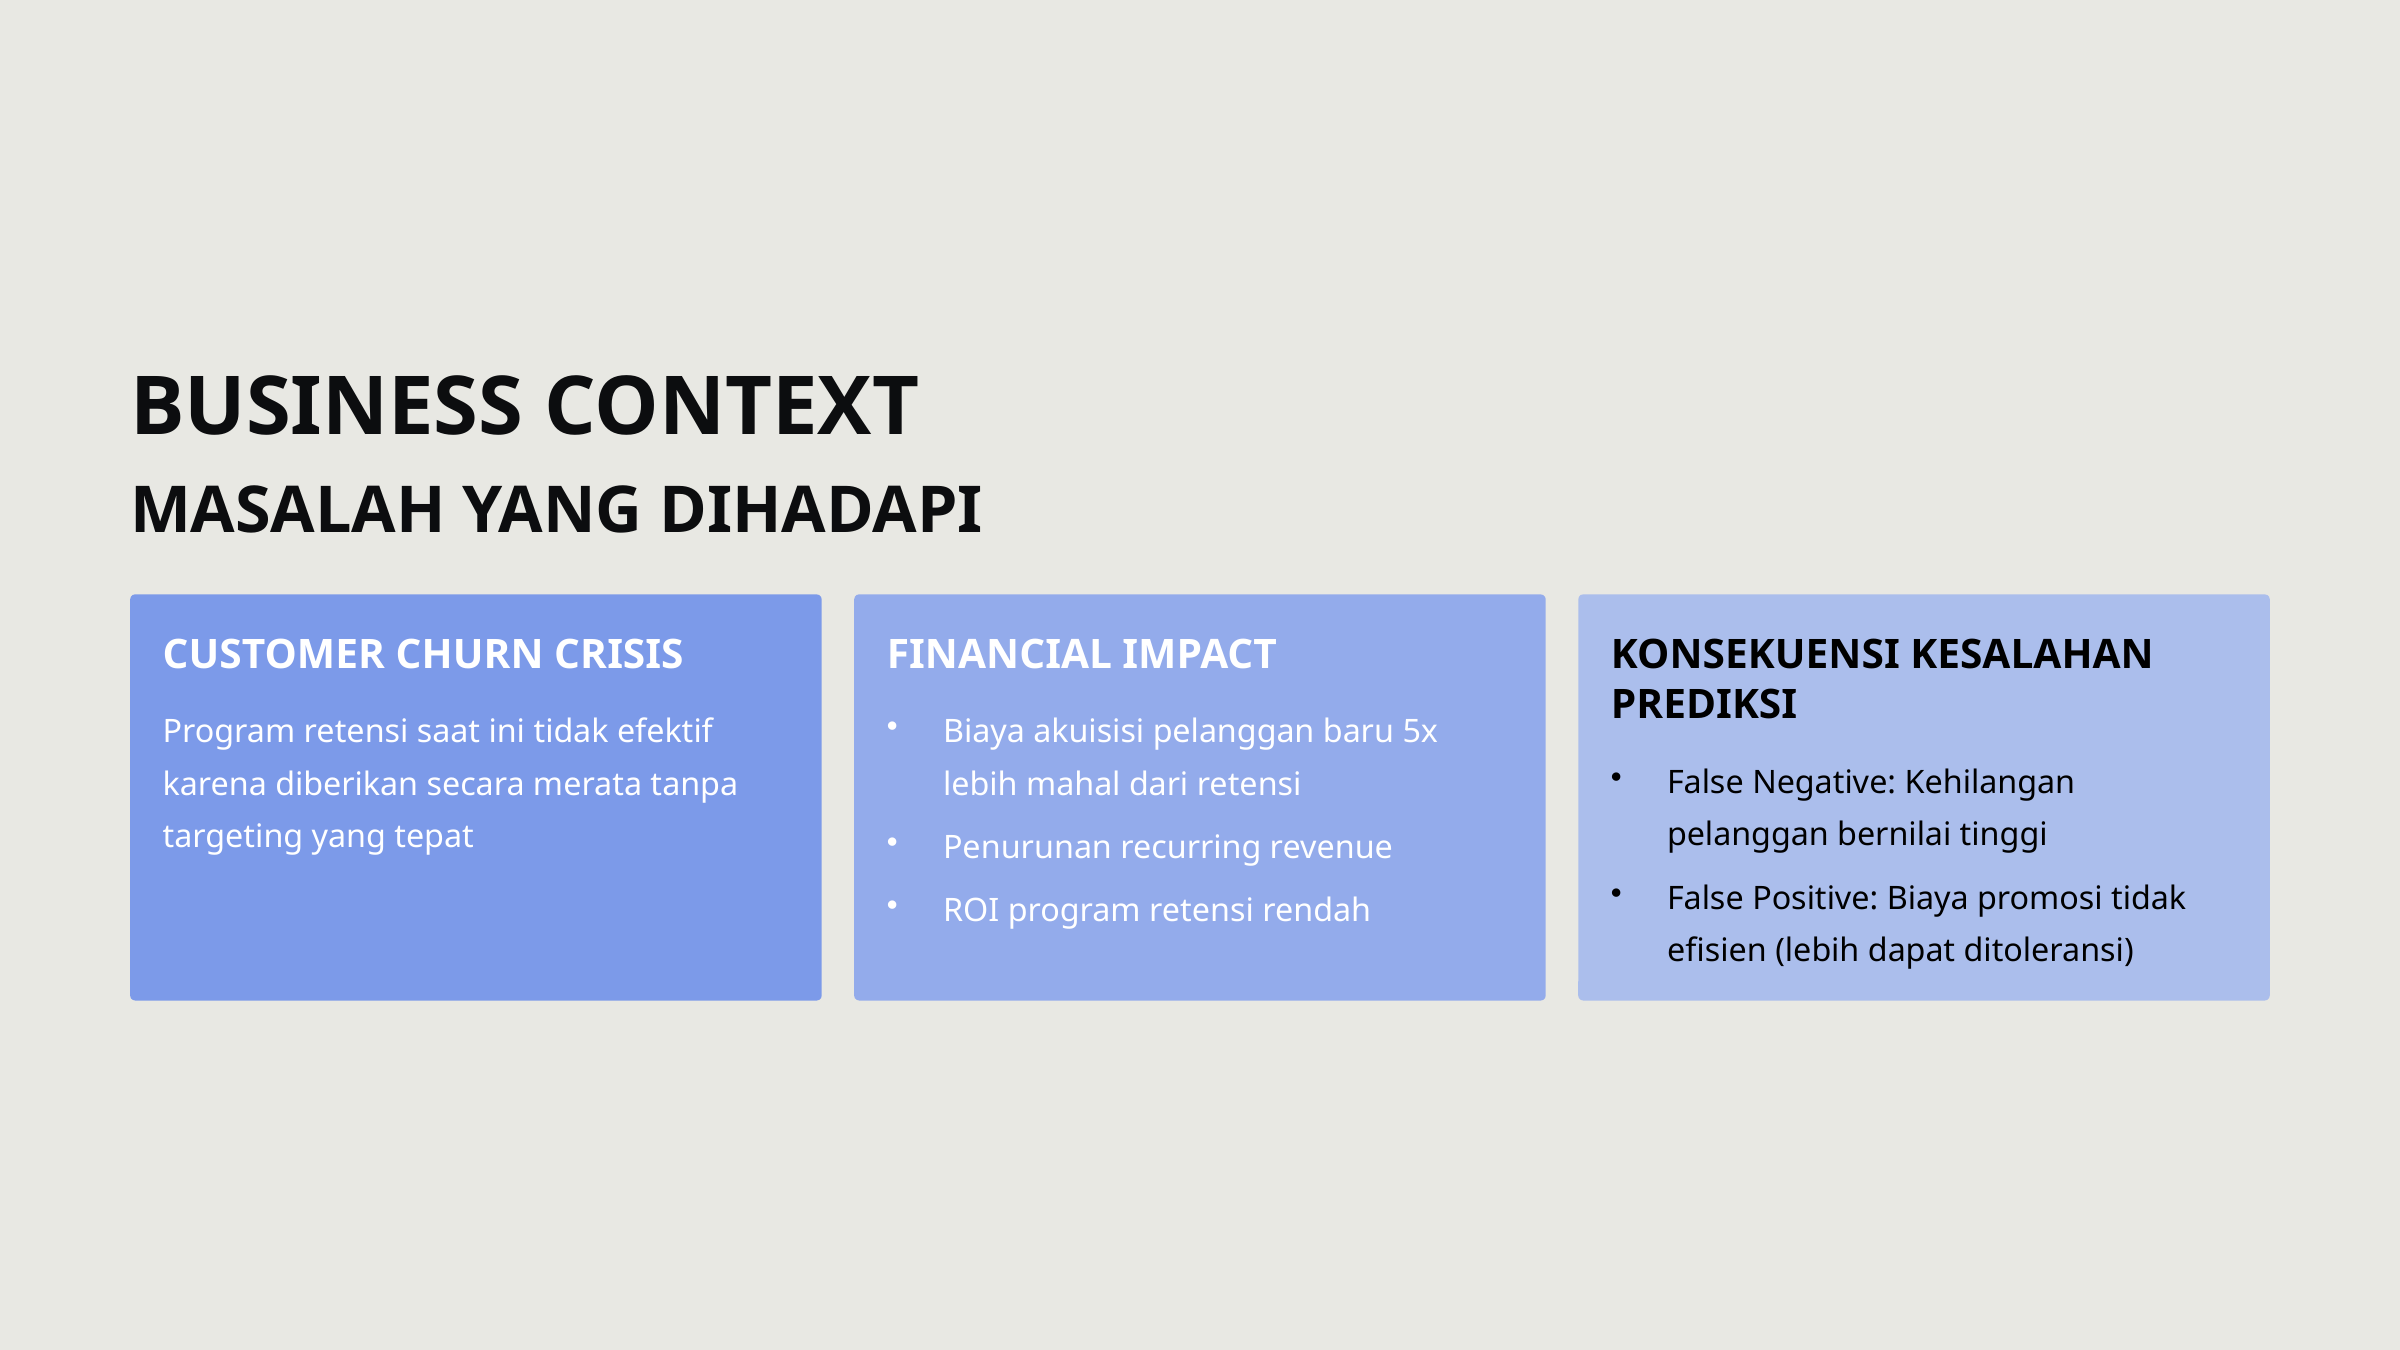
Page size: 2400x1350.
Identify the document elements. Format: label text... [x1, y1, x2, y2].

text_box Biaya akuisisi pelanggan baru 5x lebih mahal dari retensi [886, 697, 1514, 802]
text_box False Negative: Kehilangan pelanggan bernilai tinggi [1610, 748, 2238, 853]
text_box KONSEKUENSI KESALAHAN PREDIKSI [1610, 626, 2238, 729]
text_box BUSINESS CONTEXT [130, 349, 1031, 452]
text_box CUSTOMER CHURN CRISIS [162, 626, 749, 678]
text_box [1578, 594, 2270, 1001]
text_box FINANCIAL IMPACT [886, 626, 1337, 678]
text_box [130, 594, 822, 1001]
text_box Penurunan recurring revenue [886, 812, 1514, 865]
text_box ROI program retensi rendah [886, 876, 1514, 929]
text_box MASALAH YANG DIHADAPI [130, 464, 1079, 546]
text_box [854, 594, 1546, 1001]
text_box Program retensi saat ini tidak efektif karena diberikan secara merata tanpa targeting yang tepat [162, 697, 790, 854]
text_box False Positive: Biaya promosi tidak efisien (lebih dapat ditoleransi) [1610, 863, 2238, 968]
